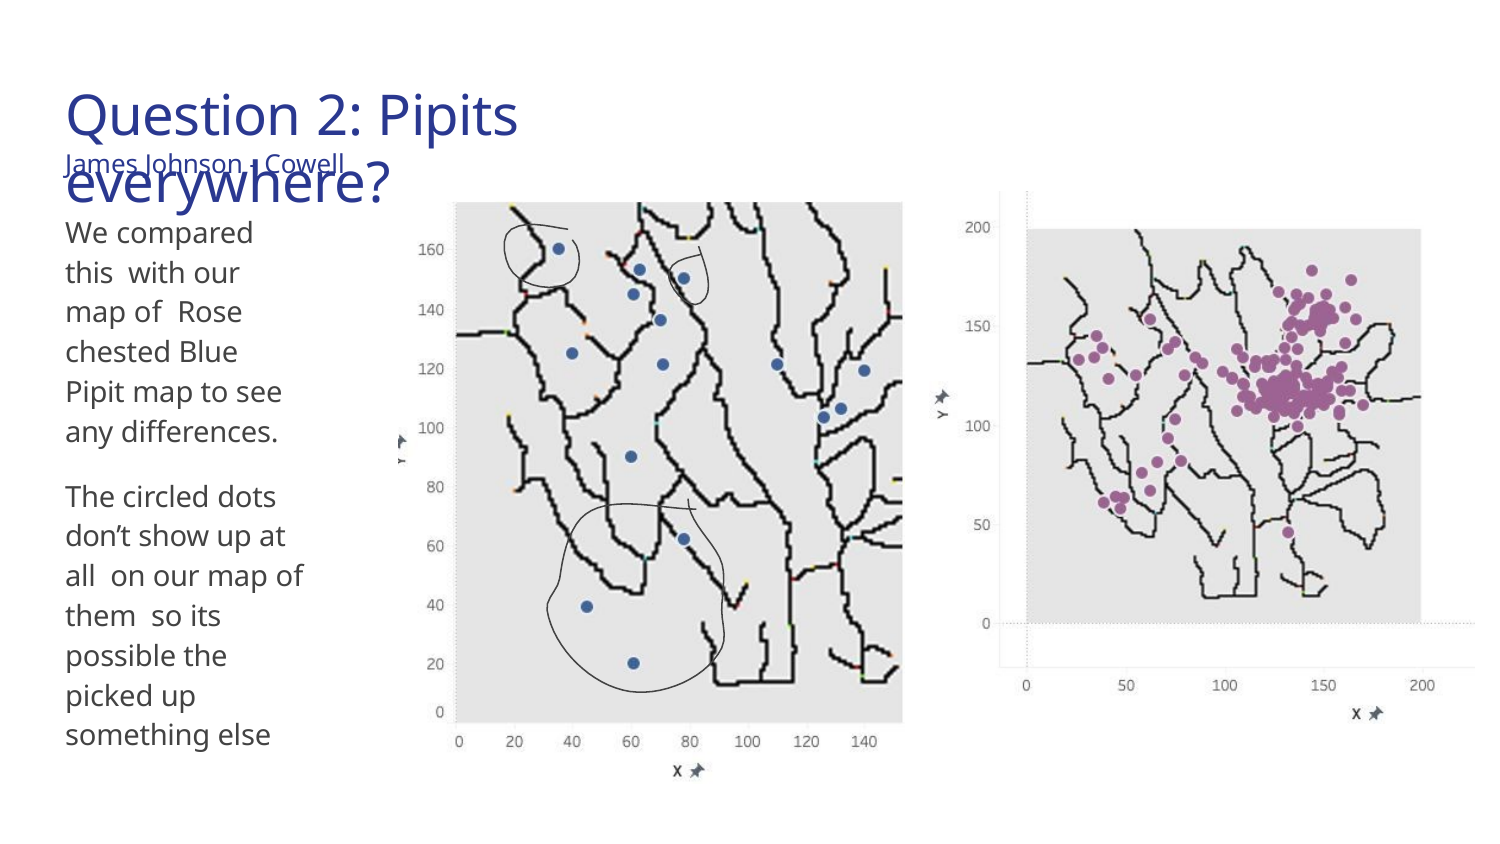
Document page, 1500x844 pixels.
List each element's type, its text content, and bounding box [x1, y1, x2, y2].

picture [929, 191, 1476, 725]
text_box James Johnson - Cowell We compared this with our map of Rose chested Blue Pipit map to see any differences. The circled dots don’t show up at all on our map of them so its possible the picked up something else [63, 145, 353, 752]
title Question 2: Pipits everywhere? [63, 77, 829, 220]
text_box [397, 201, 906, 784]
